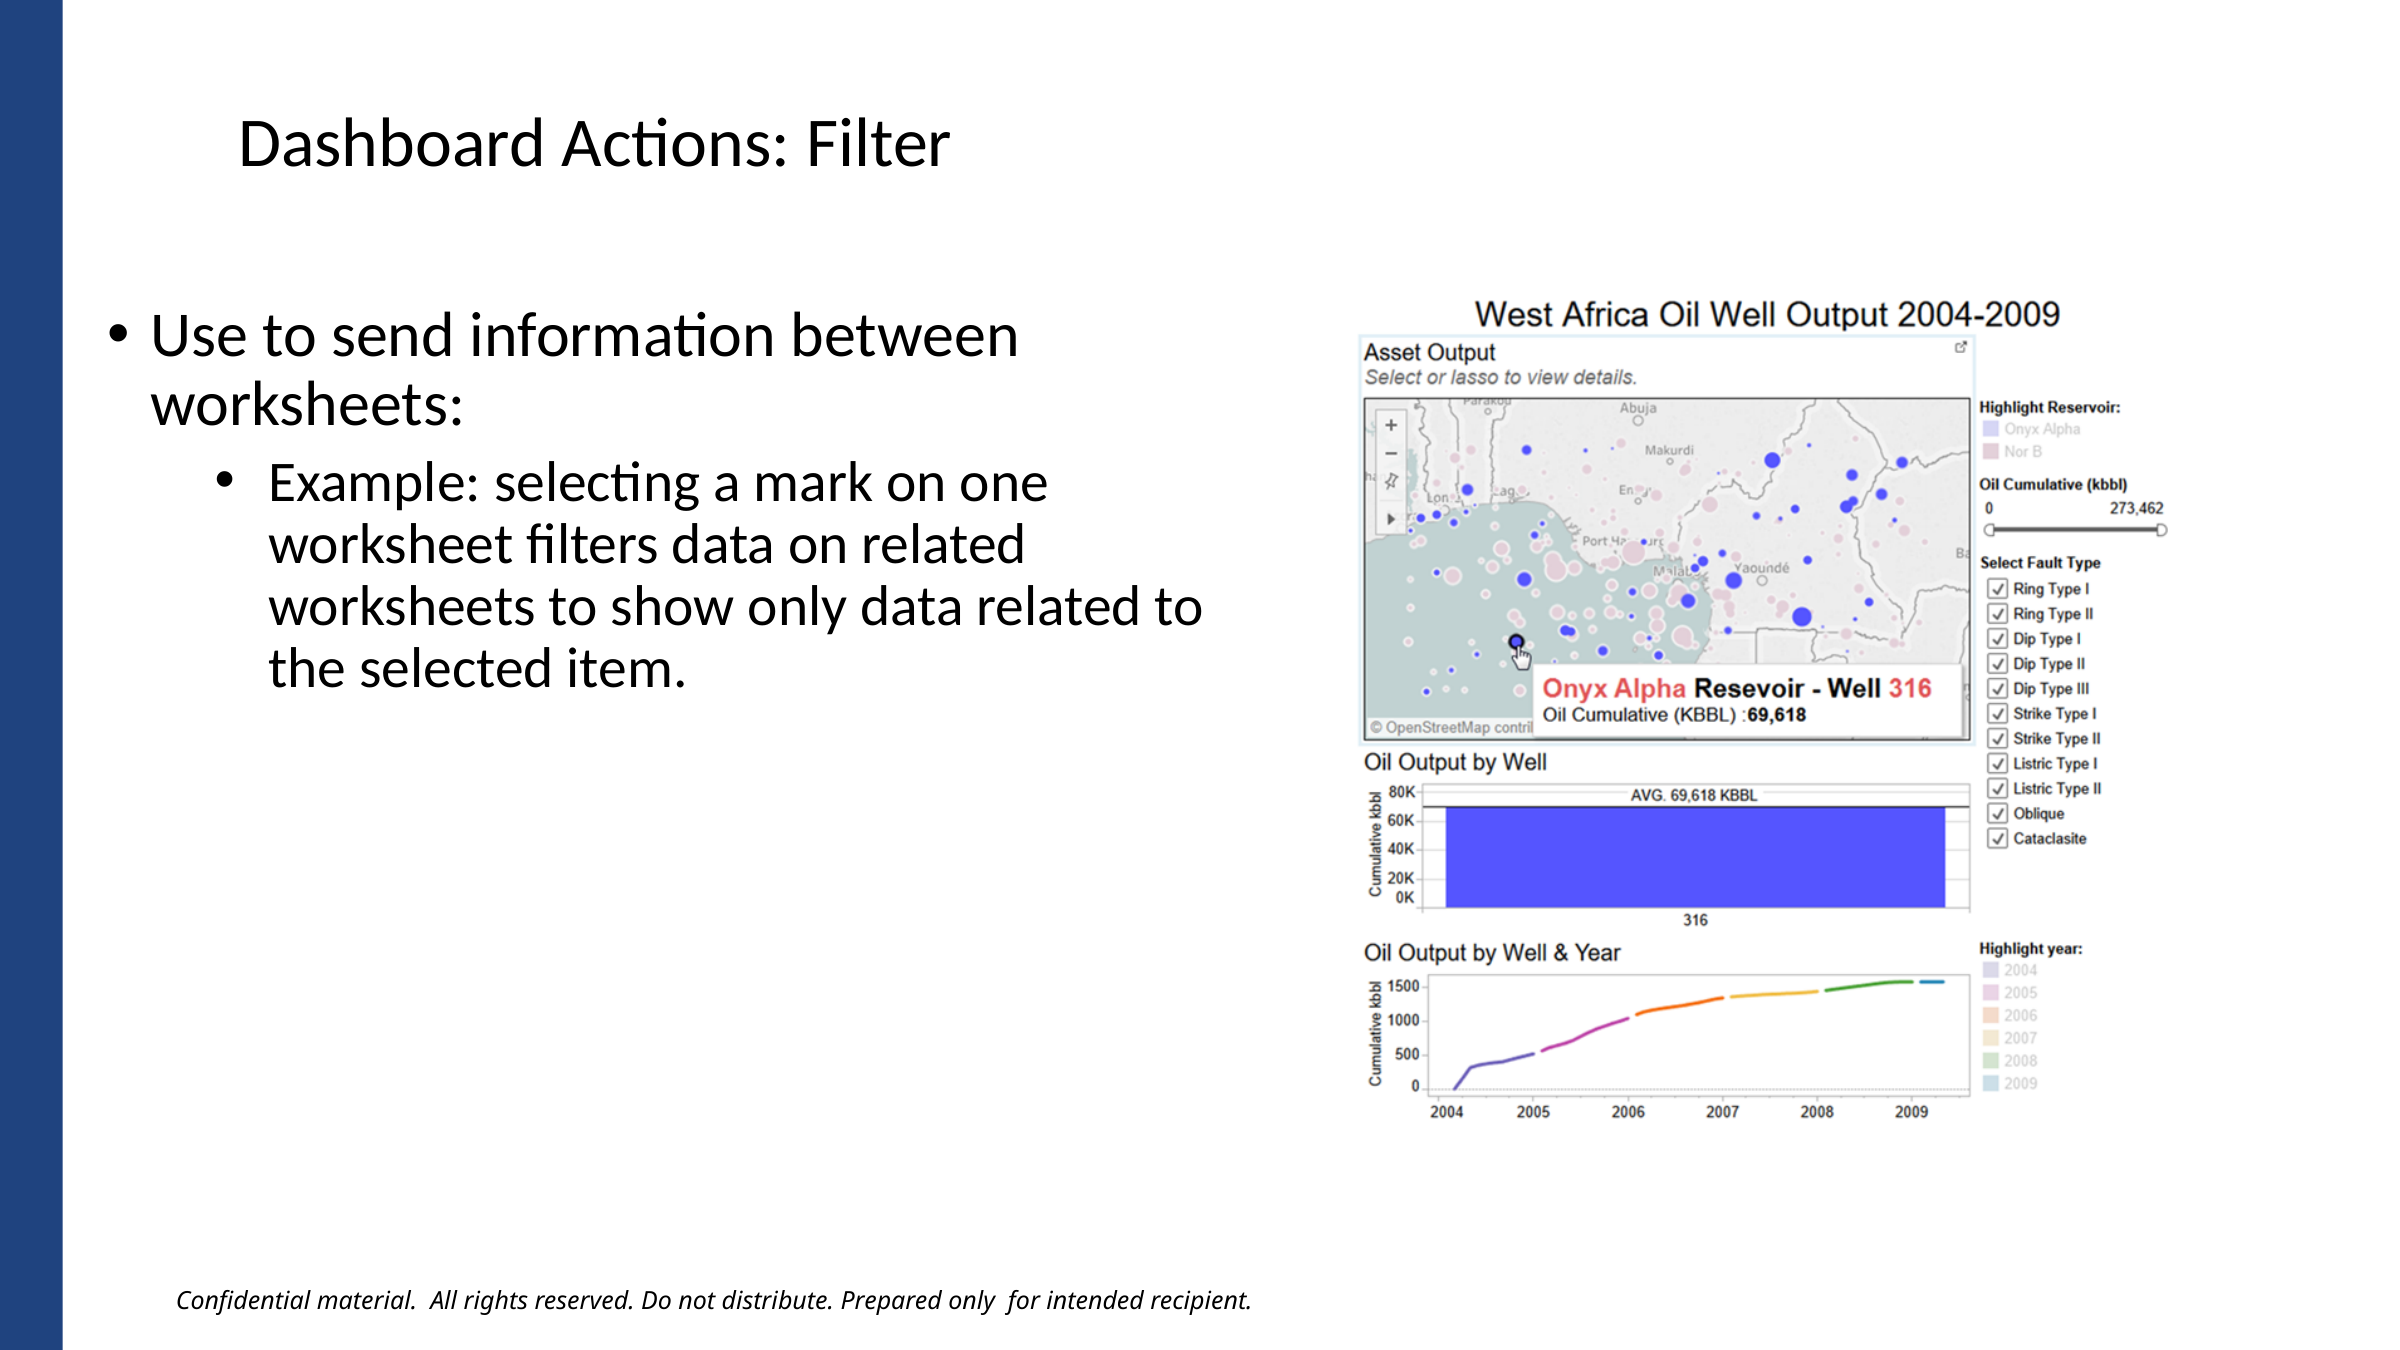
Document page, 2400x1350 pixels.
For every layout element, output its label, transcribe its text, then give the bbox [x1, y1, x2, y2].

picture [1355, 289, 2173, 1131]
list Use to send information between worksheets: Example: selecting a mark on one worksheet filters data on related worksheets to show only data related to the selected item. [92, 293, 1300, 711]
list Dashboard Actions: Filter [223, 98, 2400, 193]
